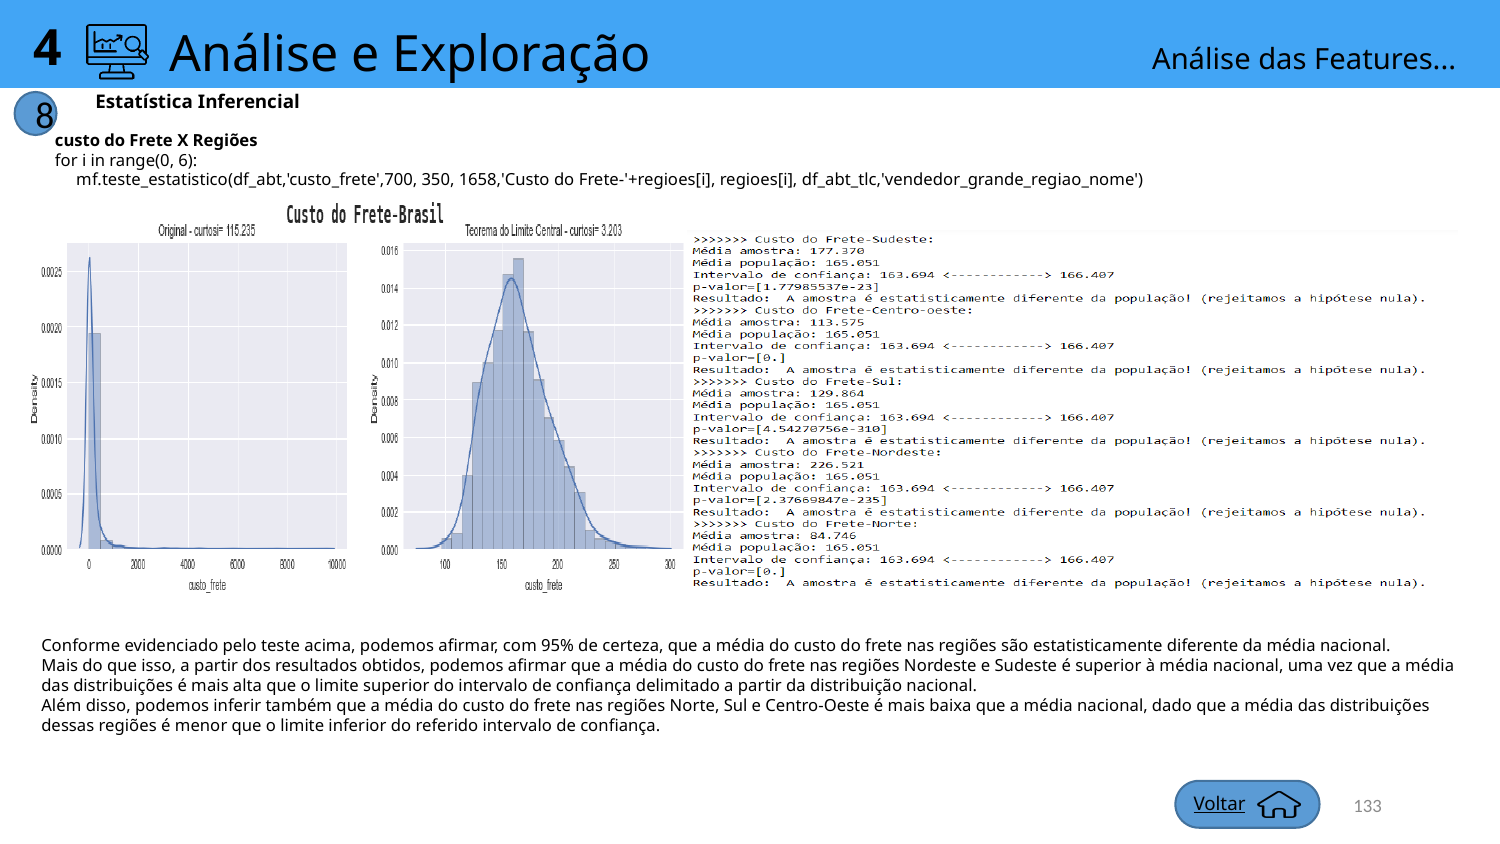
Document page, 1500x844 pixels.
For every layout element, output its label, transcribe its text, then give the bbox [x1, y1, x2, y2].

text_box Estatística Inferencial [80, 82, 315, 121]
text_box Voltar [1174, 779, 1321, 829]
picture [26, 194, 1458, 602]
picture [1257, 791, 1301, 818]
text_box Análise das Features... [1137, 32, 1481, 83]
picture [86, 20, 149, 84]
text_box custo do Frete X Regiões for i in range(0, 6): mf.teste_estatistico(df_abt,'custo_frete',700, 350, 1658,'Custo do Frete-'+regioes[i], regioes[i], df_abt_tlc,'vendedor_grande_regiao_nome') [40, 121, 1160, 197]
text_box 8 [13, 90, 58, 137]
text_box Análise e Exploração [154, 14, 688, 90]
text_box [0, 0, 1500, 89]
slide_number 133 [1331, 782, 1397, 827]
text_box 4 [18, 8, 77, 83]
text_box Conforme evidenciado pelo teste acima, podemos afirmar, com 95% de certeza, que a média do custo do frete nas regiões são estatisticamente diferente da média nacional. Mais do que isso, a partir dos resultados obtidos, podemos afirmar que a média do custo do frete nas regiões Nordeste e Sudeste é superior à média nacional, uma vez que a média das distribuições é mais alta que o limite superior do intervalo de confiança delimitado a partir da distribuição nacional. Além disso, podemos inferir também que a média do custo do frete nas regiões Norte, Sul e Centro-Oeste é mais baixa que a média nacional, dado que a média das distribuições dessas regiões é menor que o limite inferior do referido intervalo de confiança. [26, 627, 1491, 742]
